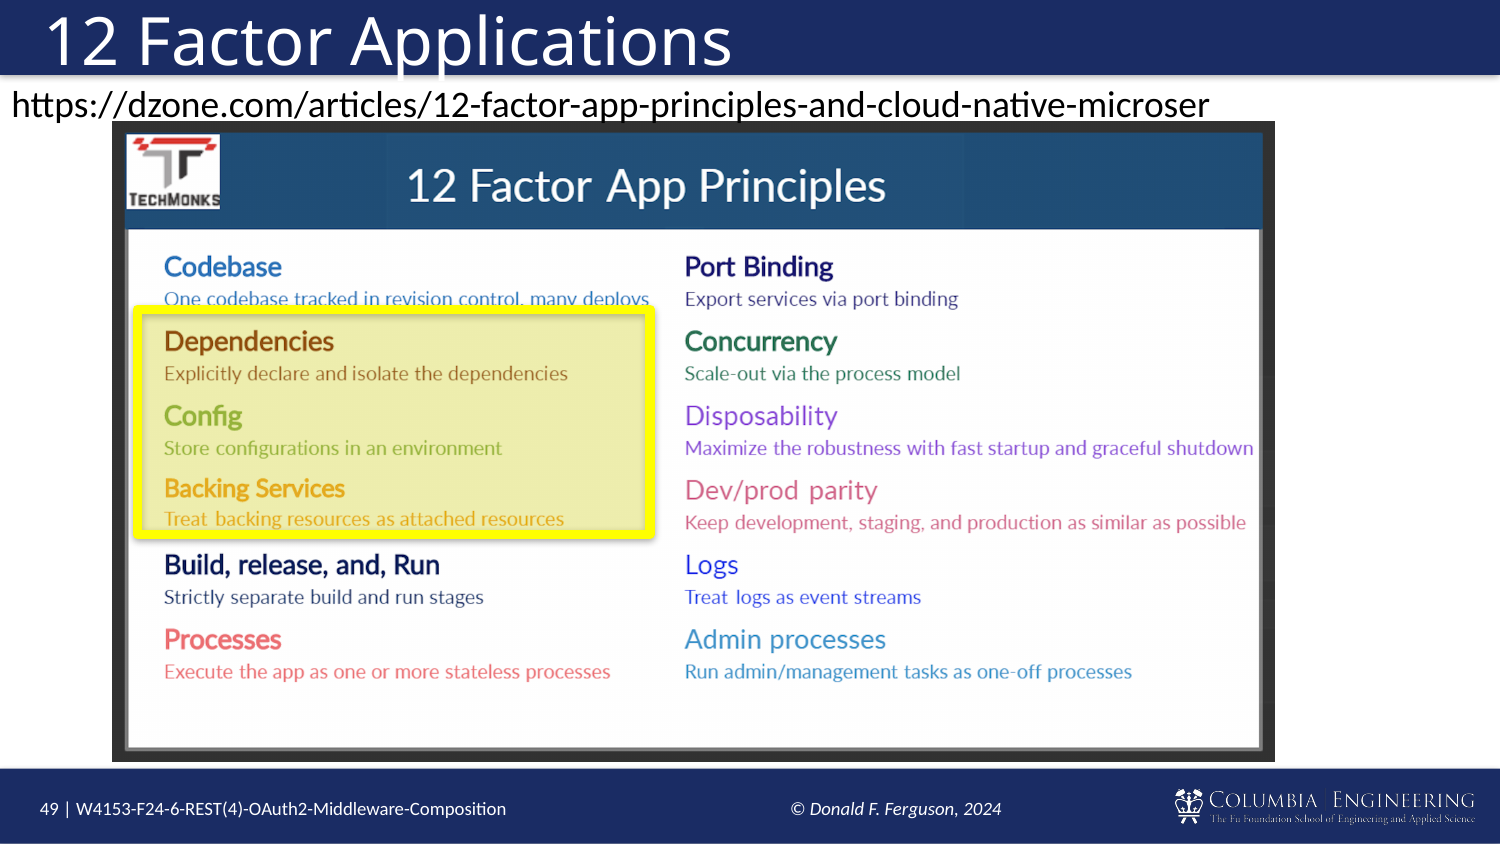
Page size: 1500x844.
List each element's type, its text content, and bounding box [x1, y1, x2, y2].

picture [112, 121, 1276, 762]
title 12 Factor Applications [28, 0, 1450, 72]
text_box https://dzone.com/articles/12-factor-app-principles-and-cloud-native-microser [0, 72, 1472, 133]
